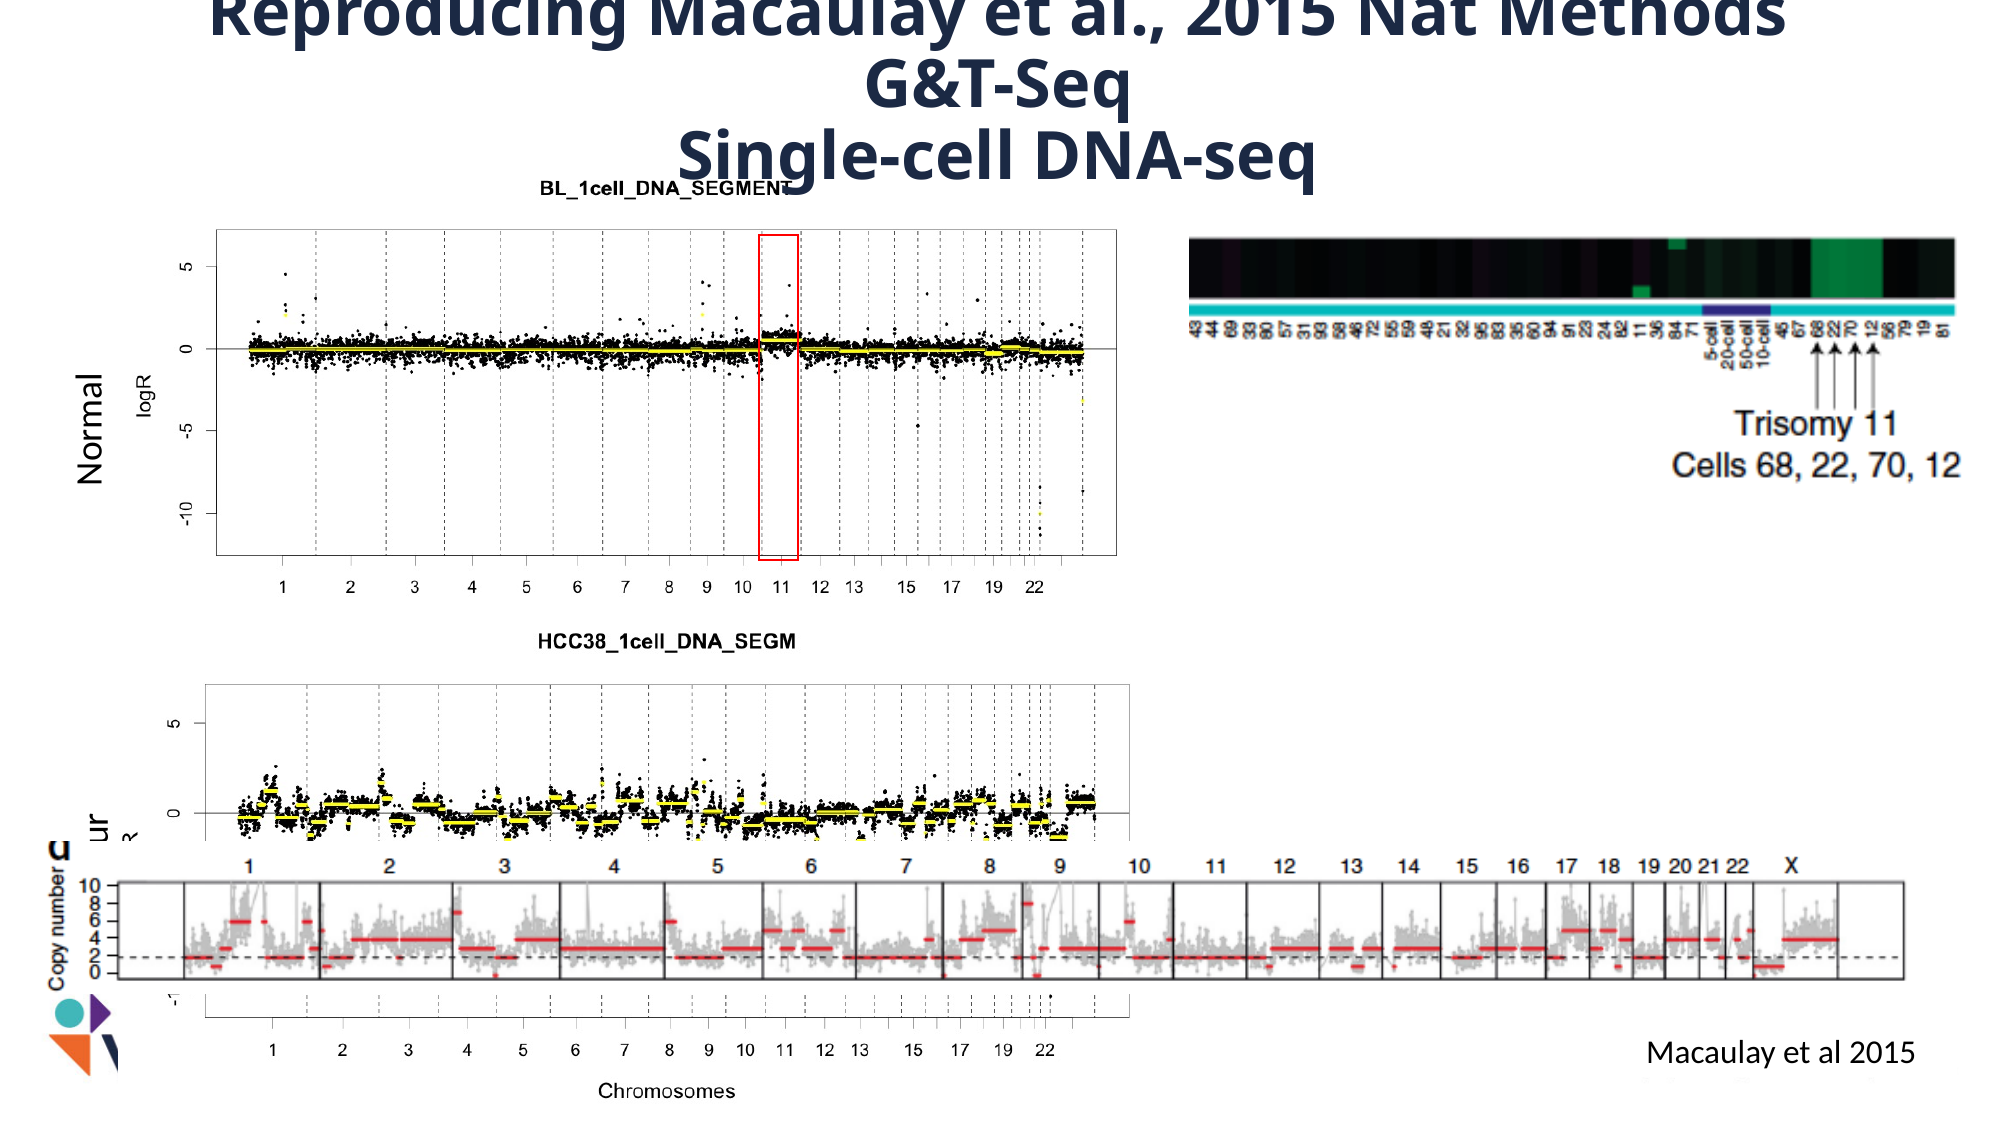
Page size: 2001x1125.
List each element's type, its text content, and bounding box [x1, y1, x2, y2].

picture [0, 0, 2000, 1125]
text_box Macaulay et al 2015 [1631, 1022, 1958, 1078]
text_box Normal [56, 337, 117, 501]
title Reproducing Macaulay et al., 2015 Nat Methods G&T-Seq Single-cell DNA-seq [135, 16, 1861, 157]
text_box Tumour [62, 774, 118, 841]
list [131, 145, 1159, 597]
